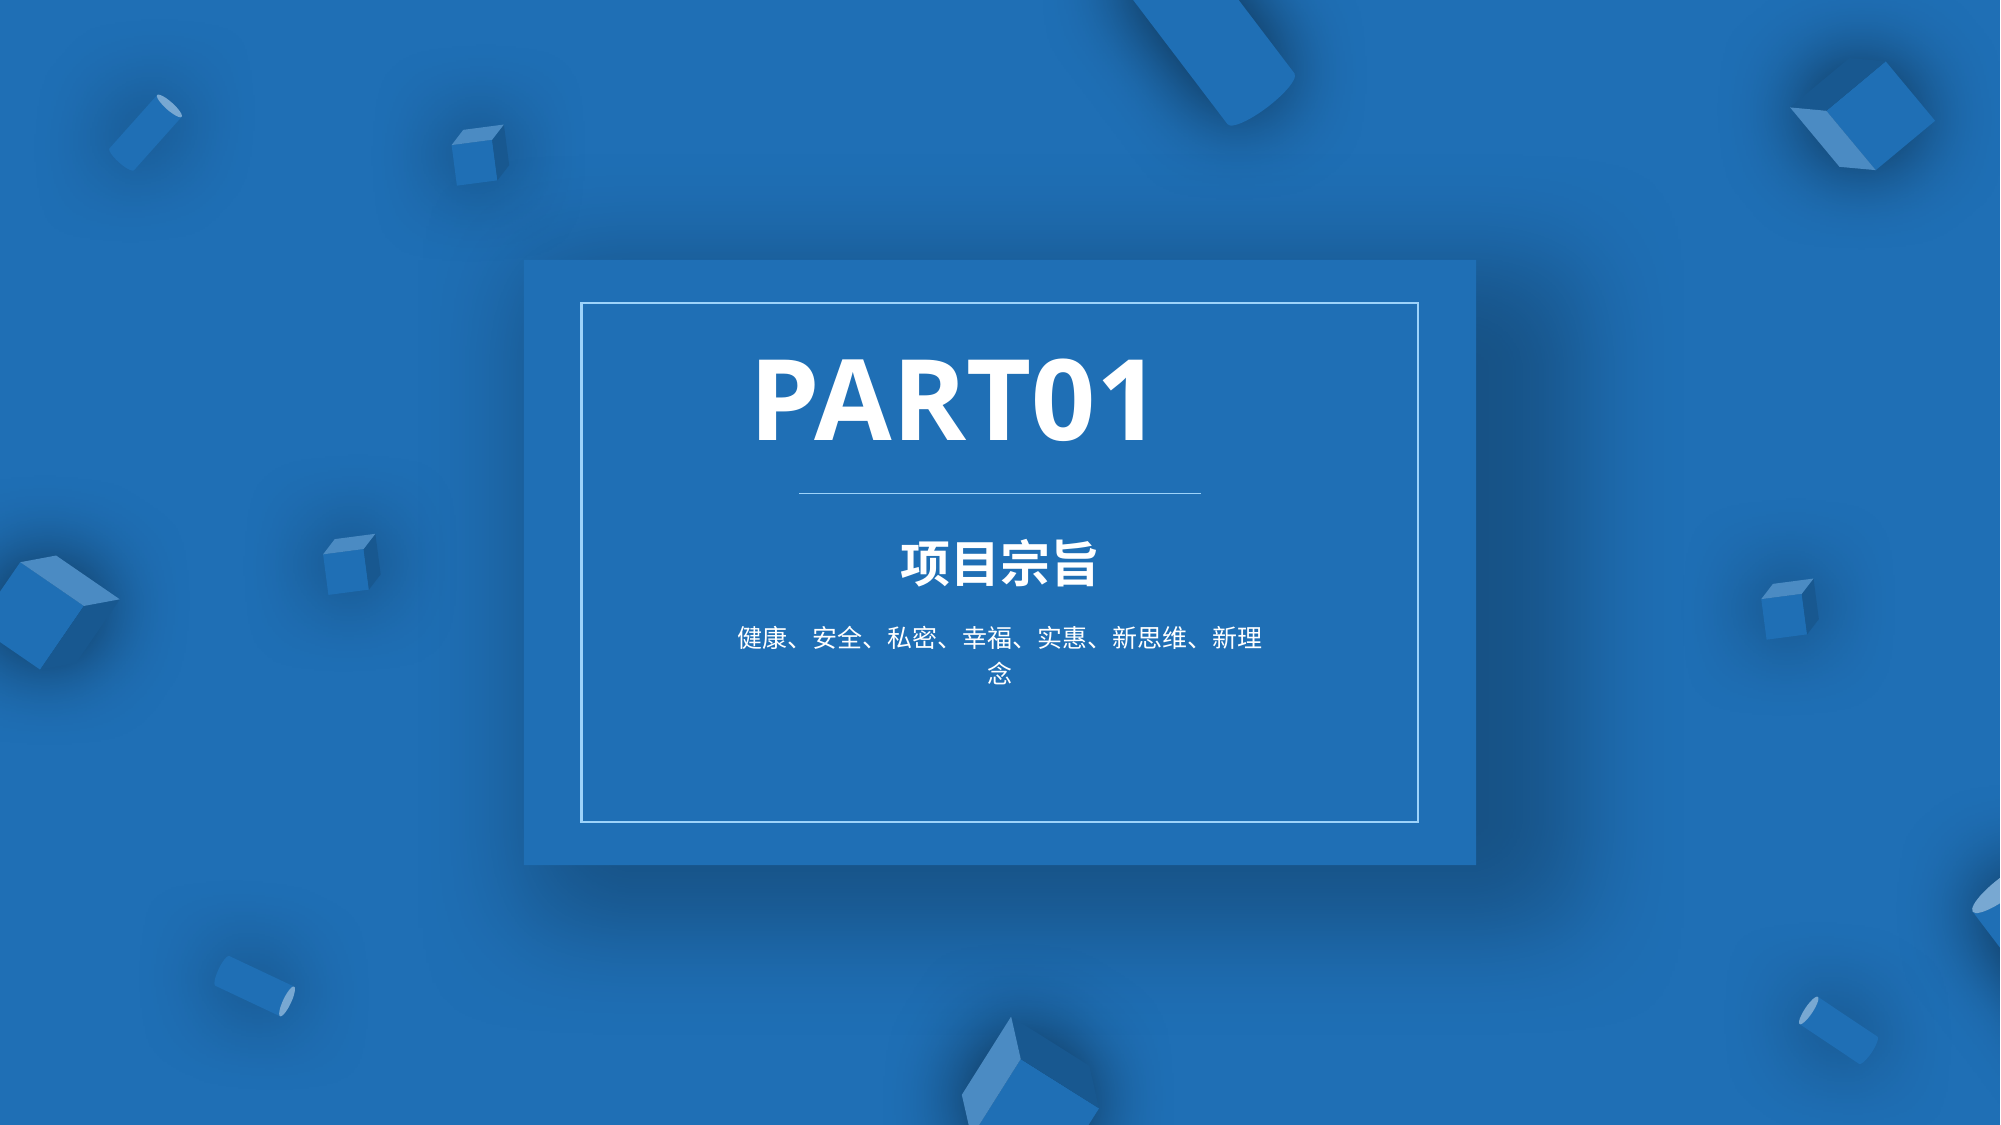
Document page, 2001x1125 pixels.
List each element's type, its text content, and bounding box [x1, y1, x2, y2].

text_box [322, 532, 382, 597]
text_box PART01 [735, 320, 1287, 470]
text_box [580, 302, 1419, 823]
text_box [108, 93, 183, 172]
text_box [0, 554, 122, 671]
text_box [1971, 876, 2000, 950]
text_box [1131, 0, 1297, 127]
text_box 健康、安全、私密、幸福、实惠、新思维、新理念 [717, 609, 1283, 696]
text_box 项目宗旨 [806, 513, 1194, 600]
text_box [213, 955, 297, 1018]
text_box [450, 123, 511, 187]
text_box [1798, 995, 1880, 1066]
text_box [960, 1015, 1101, 1125]
text_box [1760, 577, 1820, 641]
text_box [1788, 56, 1937, 172]
text_box [523, 259, 1477, 866]
